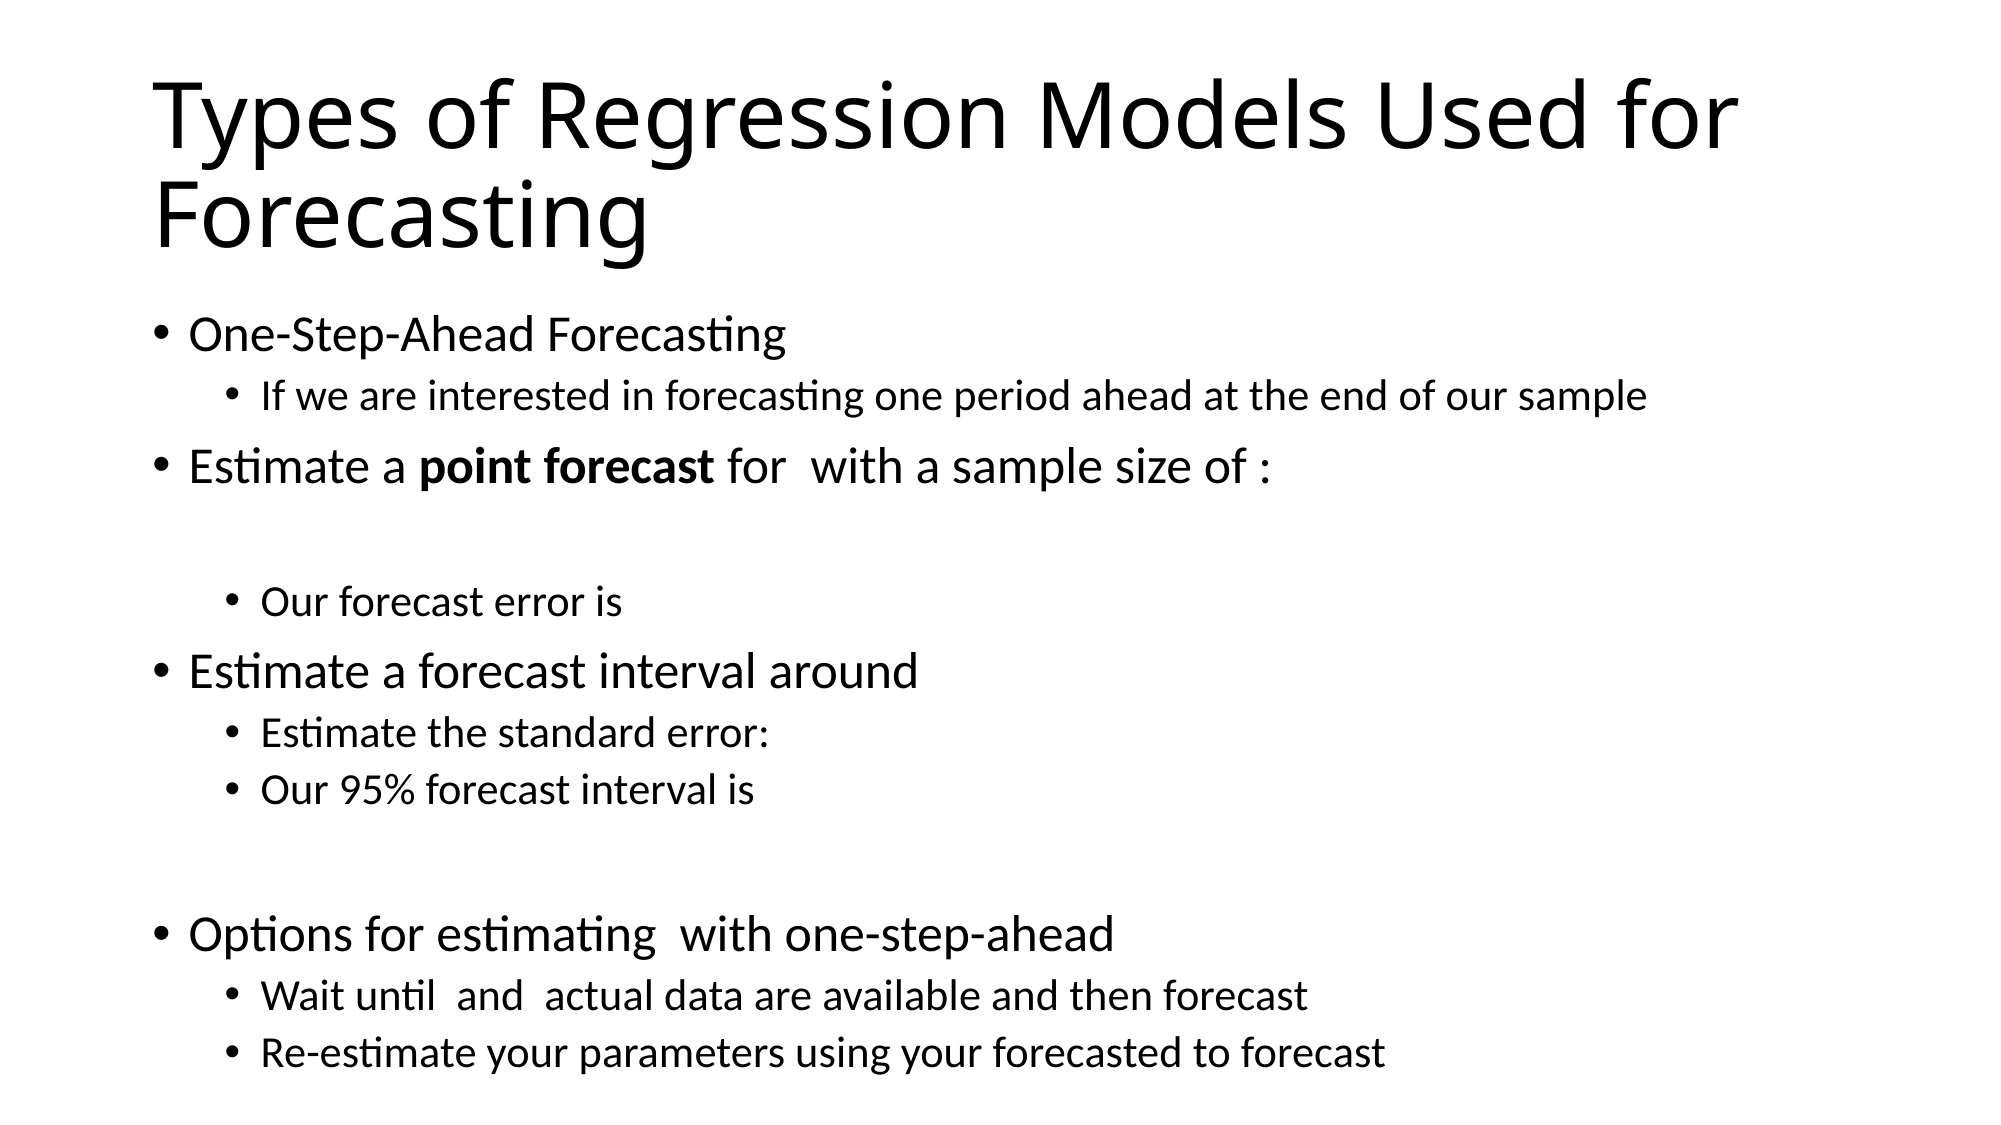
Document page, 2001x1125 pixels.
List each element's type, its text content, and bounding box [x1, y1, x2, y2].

title Types of Regression Models Used for Forecasting [137, 59, 1863, 278]
